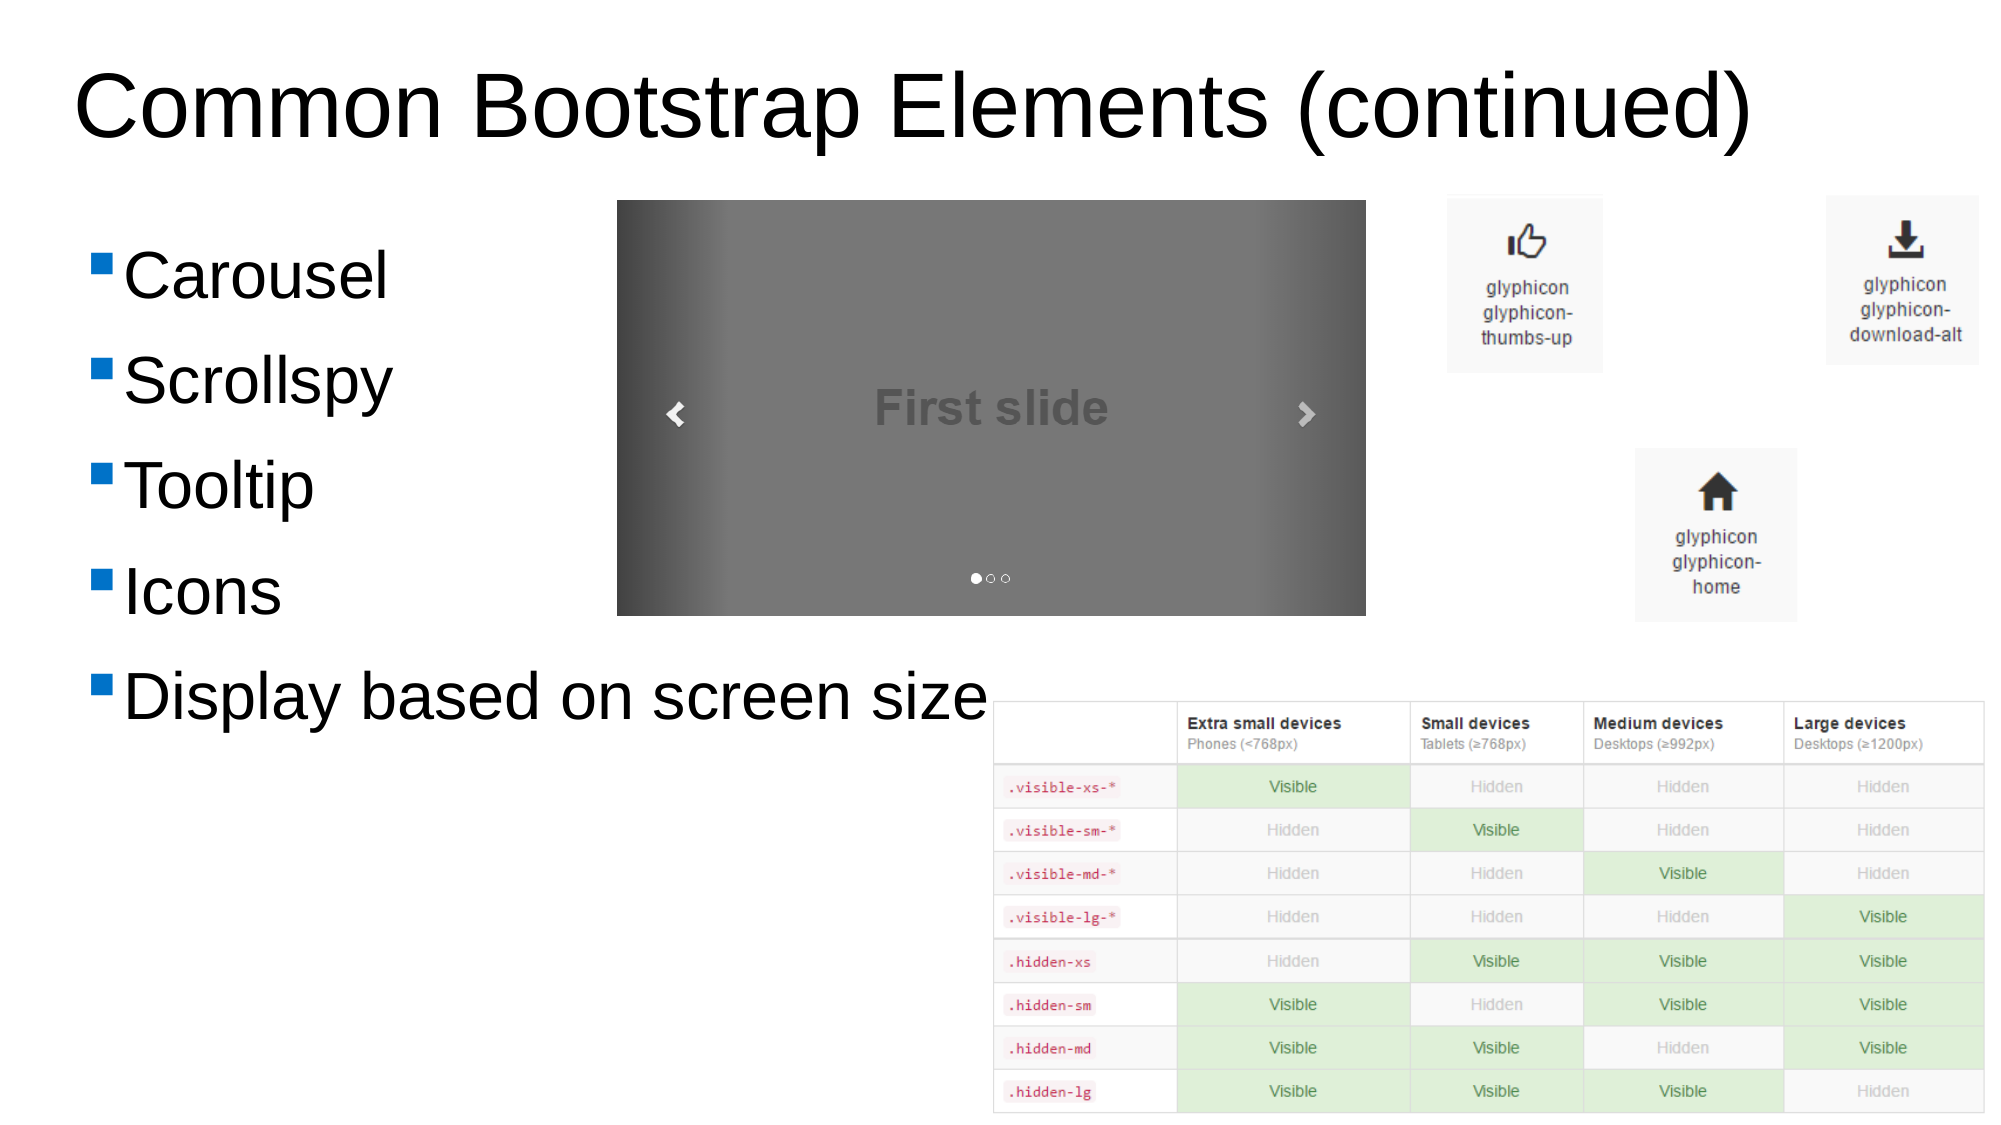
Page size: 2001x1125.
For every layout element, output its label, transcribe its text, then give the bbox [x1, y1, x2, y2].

title Common Bootstrap Elements (continued) [50, 45, 1951, 166]
picture [993, 694, 2000, 1125]
picture [1826, 194, 1979, 365]
picture [1634, 448, 1800, 623]
picture [609, 194, 1379, 627]
list Carousel Scrollspy Tooltip Icons Display based on screen size [85, 233, 1914, 747]
picture [1447, 194, 1603, 373]
